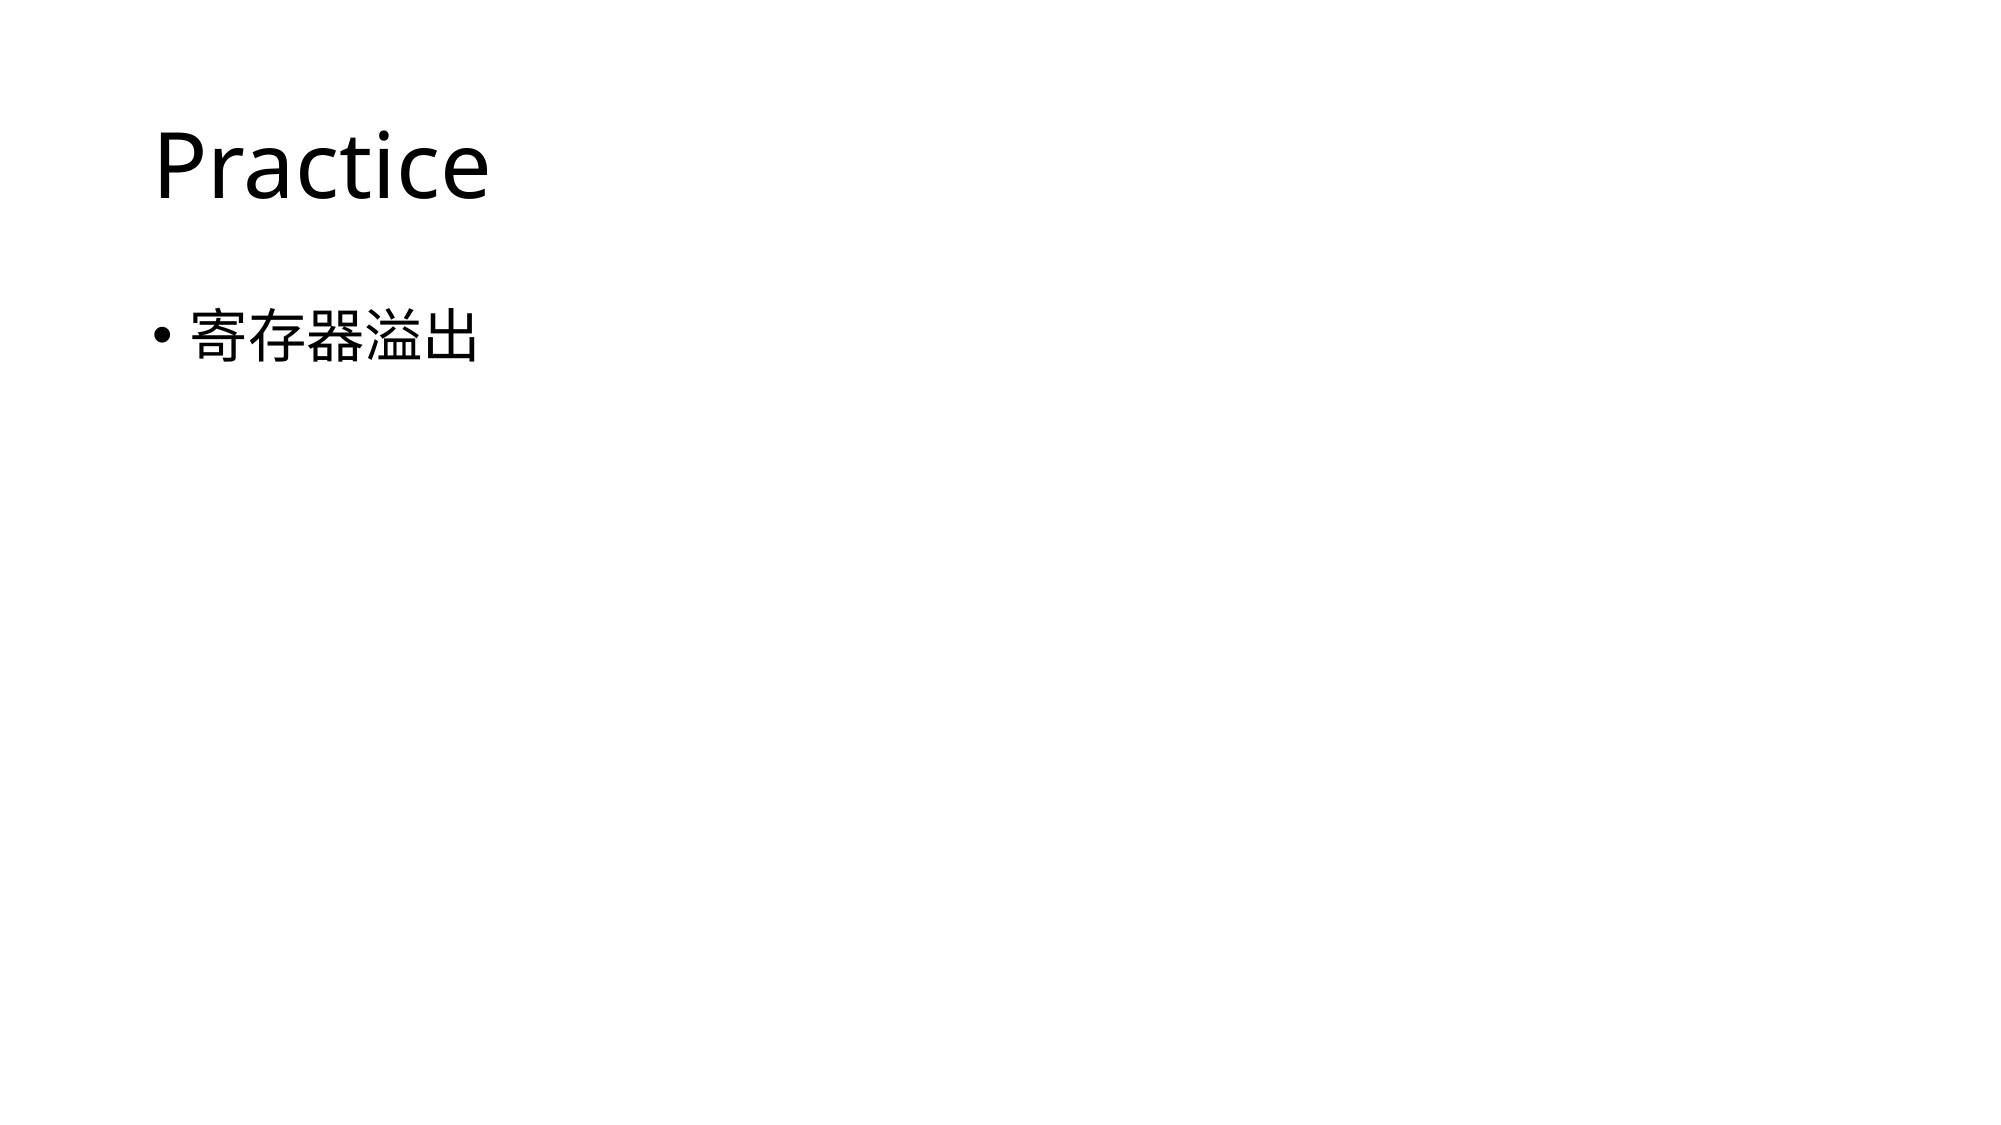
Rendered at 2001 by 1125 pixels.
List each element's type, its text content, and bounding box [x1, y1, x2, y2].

title Practice [137, 59, 1863, 278]
list 寄存器溢出 [137, 299, 1863, 1014]
